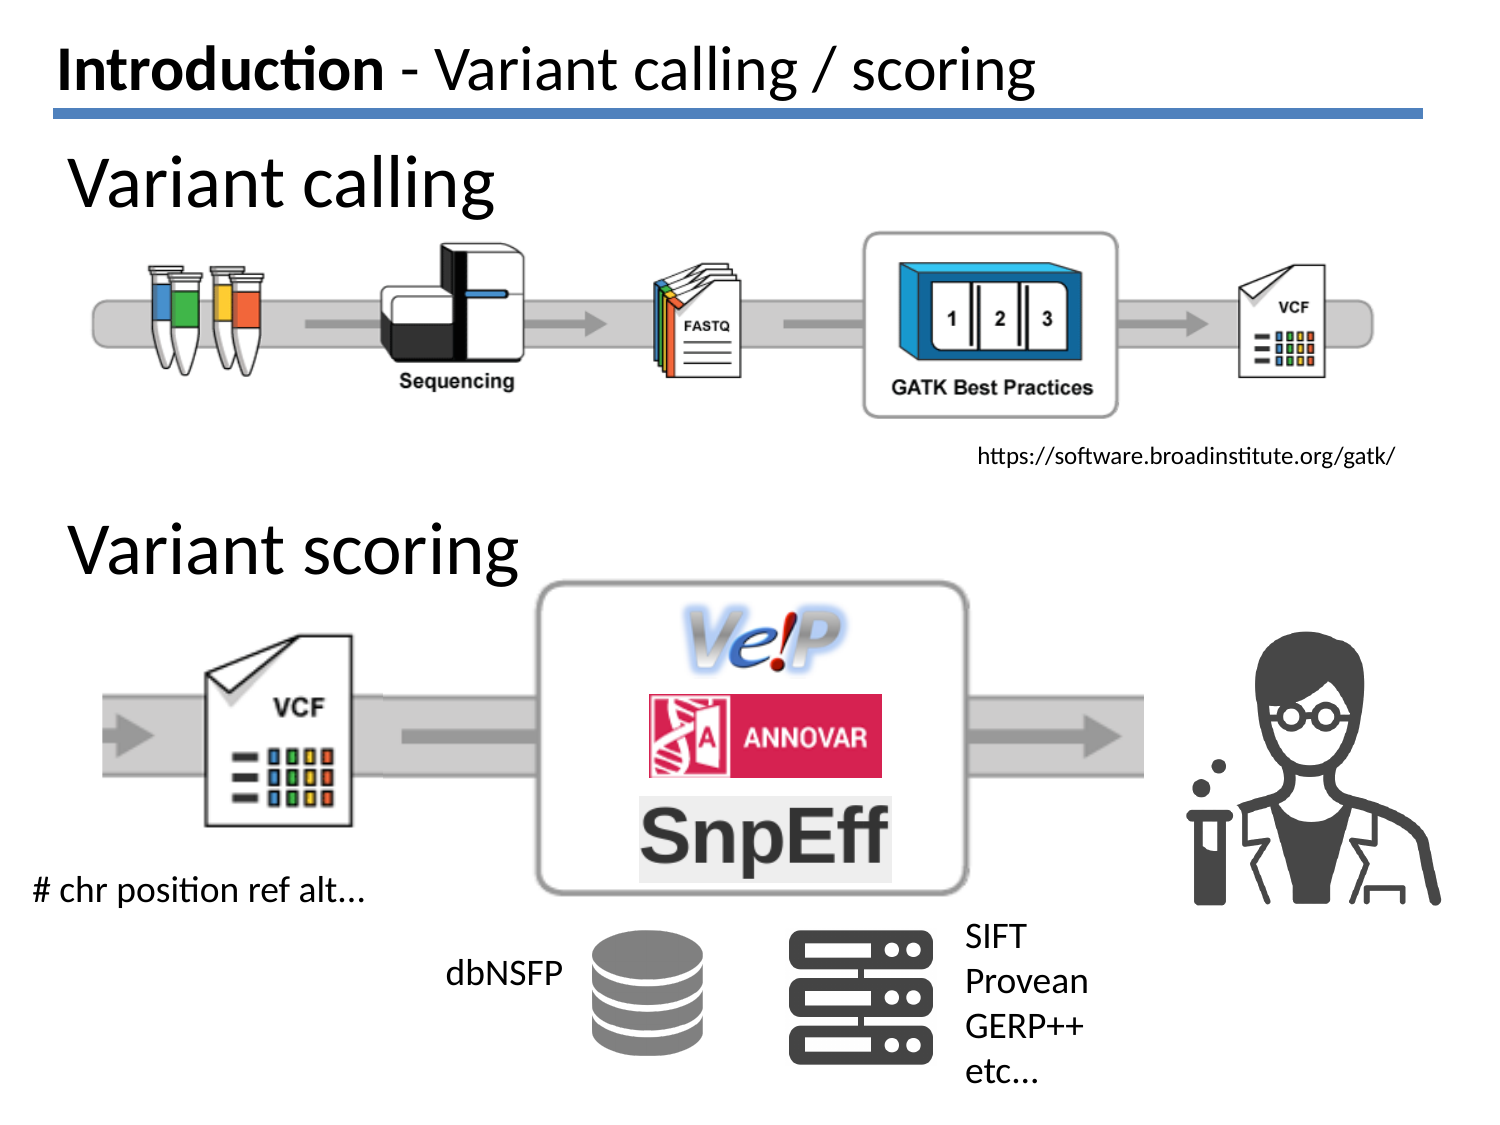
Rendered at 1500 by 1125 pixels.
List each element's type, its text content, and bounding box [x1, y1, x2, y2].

text_box Variant calling [52, 125, 593, 218]
picture [1163, 621, 1456, 914]
title Introduction - Variant calling / scoring [41, 19, 1483, 112]
text_box SIFT Provean GERP++ etc... [950, 925, 1126, 1099]
picture [785, 928, 937, 1066]
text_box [102, 562, 1144, 916]
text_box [0, 219, 1499, 486]
text_box Variant scoring [53, 494, 659, 597]
text_box # chr position ref alt... [17, 857, 97, 918]
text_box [430, 929, 710, 1056]
